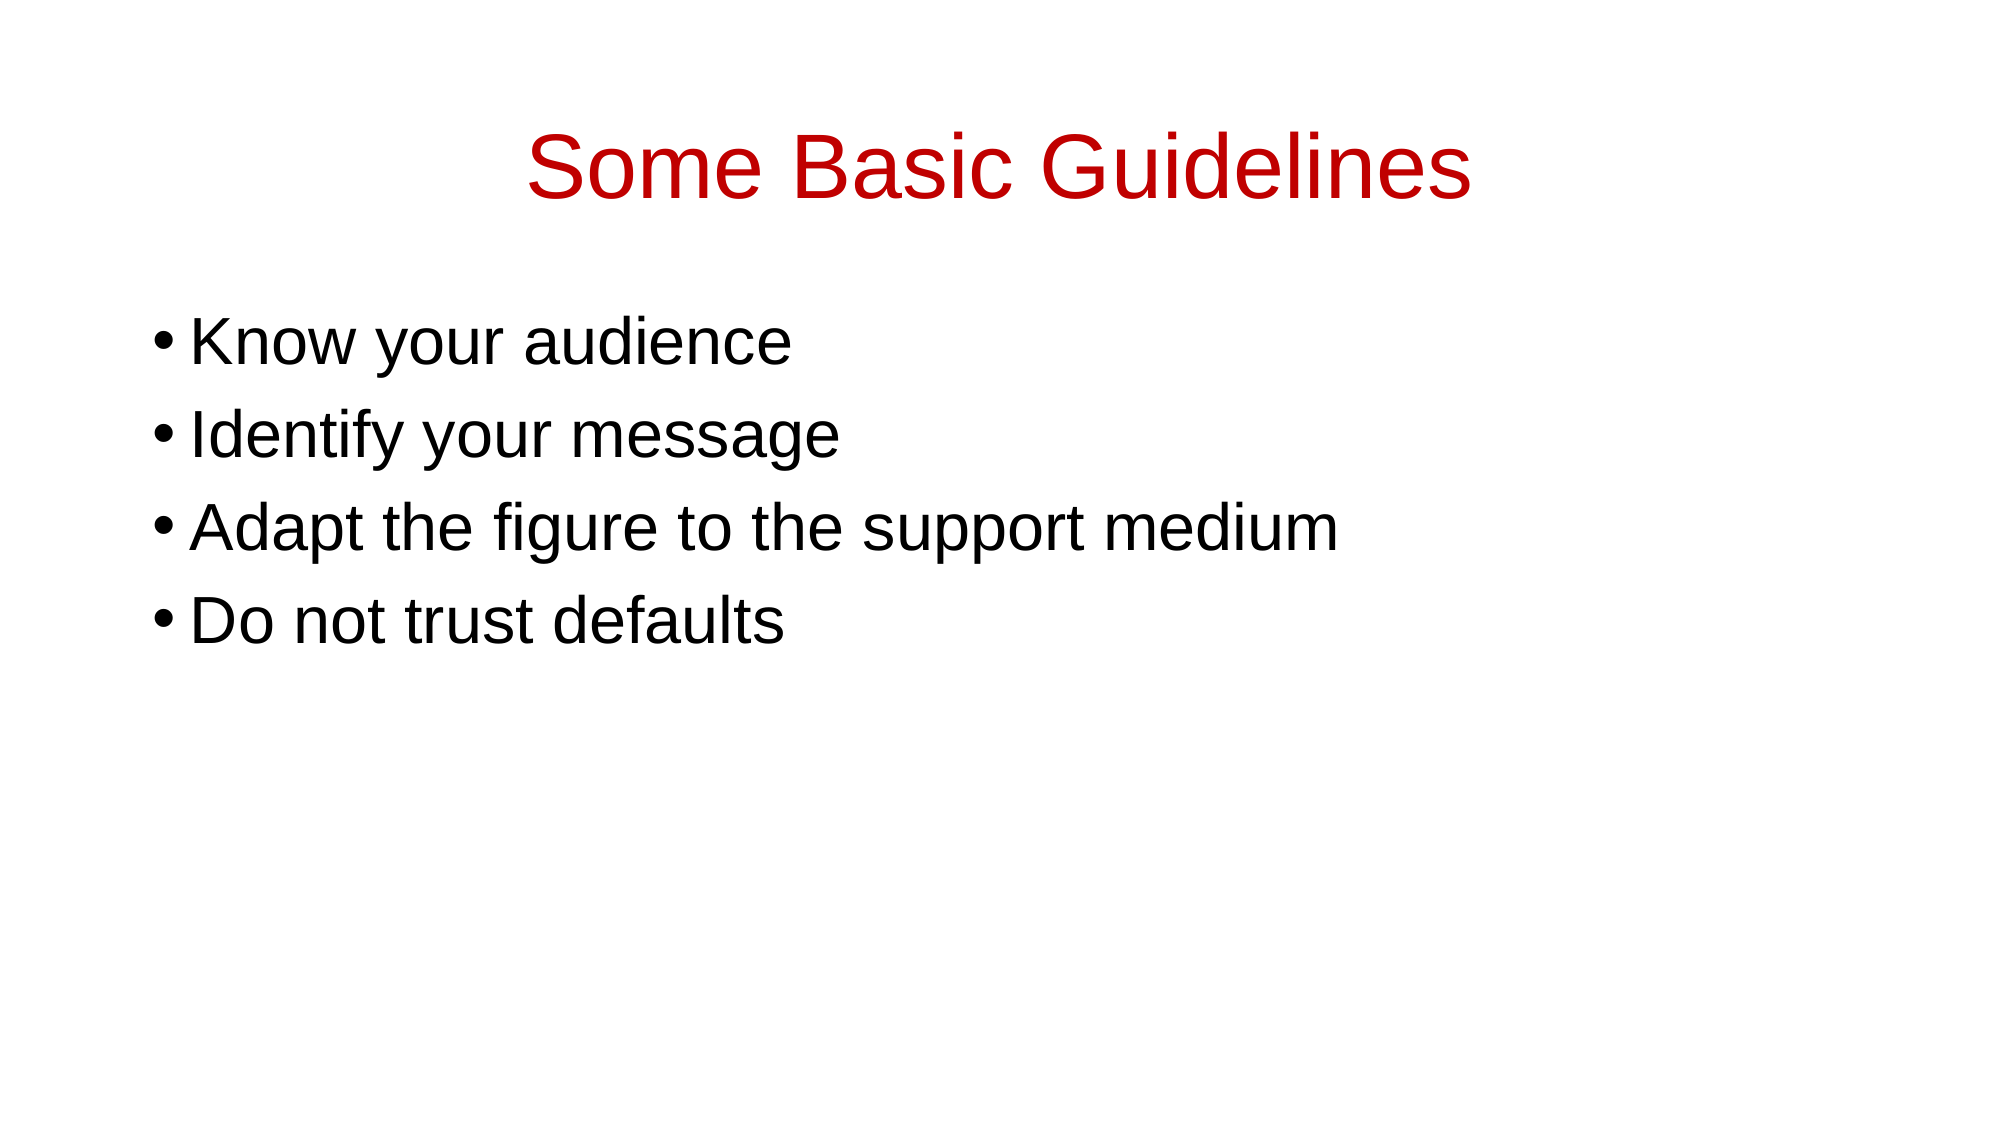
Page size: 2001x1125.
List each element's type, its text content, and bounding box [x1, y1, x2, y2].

list Know your audience Identify your message Adapt the figure to the support medium Do not trust defaults [137, 299, 1863, 1066]
title Some Basic Guidelines [137, 59, 1863, 278]
